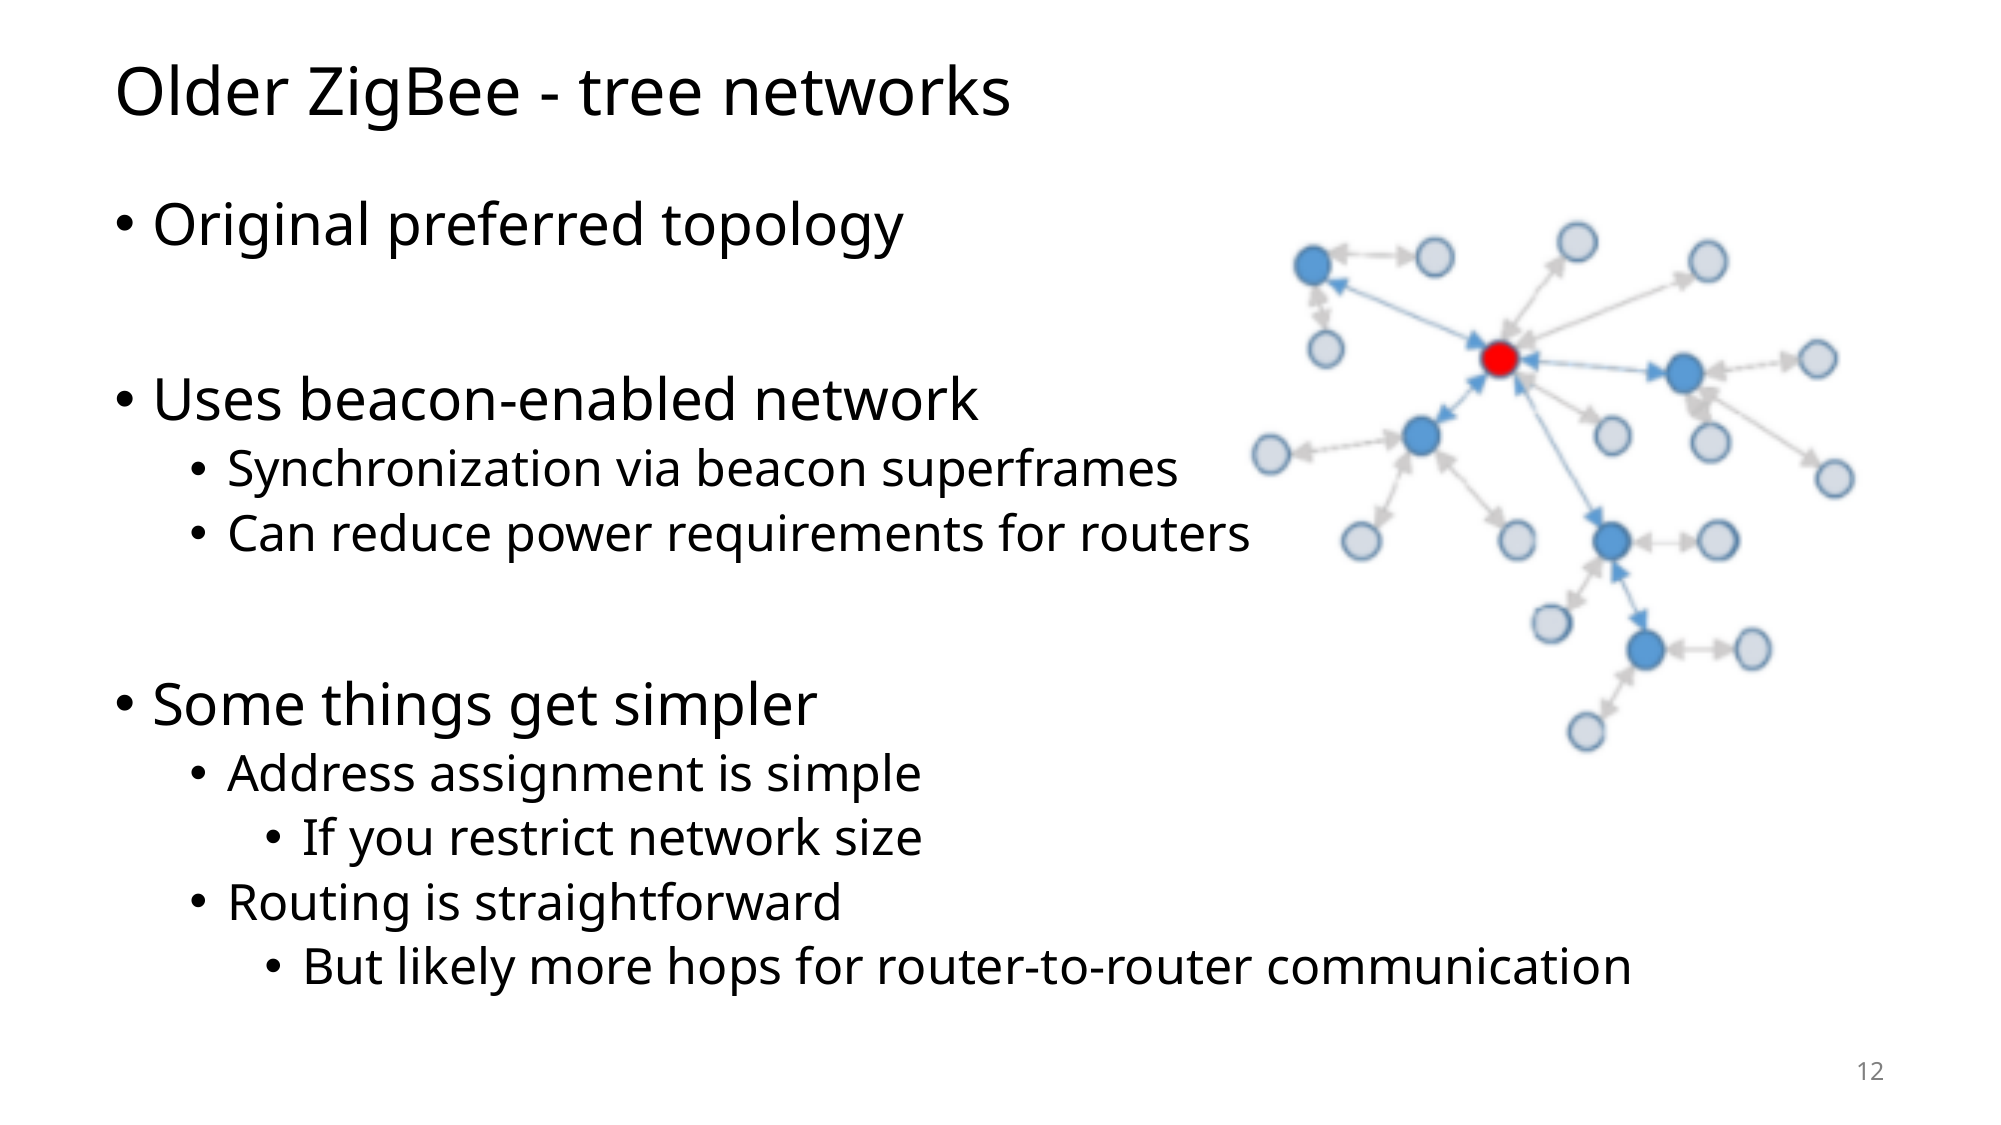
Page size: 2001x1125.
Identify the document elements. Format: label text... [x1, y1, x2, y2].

picture [1226, 212, 1880, 779]
title Older ZigBee - tree networks [99, 37, 1900, 150]
slide_number 12 [1749, 1042, 1900, 1103]
list Original preferred topology Uses beacon-enabled network Synchronization via beacon superframes Can reduce power requirements for routers Some things get simpler Address assignment is simple If you restrict network size Routing is straightforward But likely more hops for router-to-router communication [99, 187, 1900, 1013]
